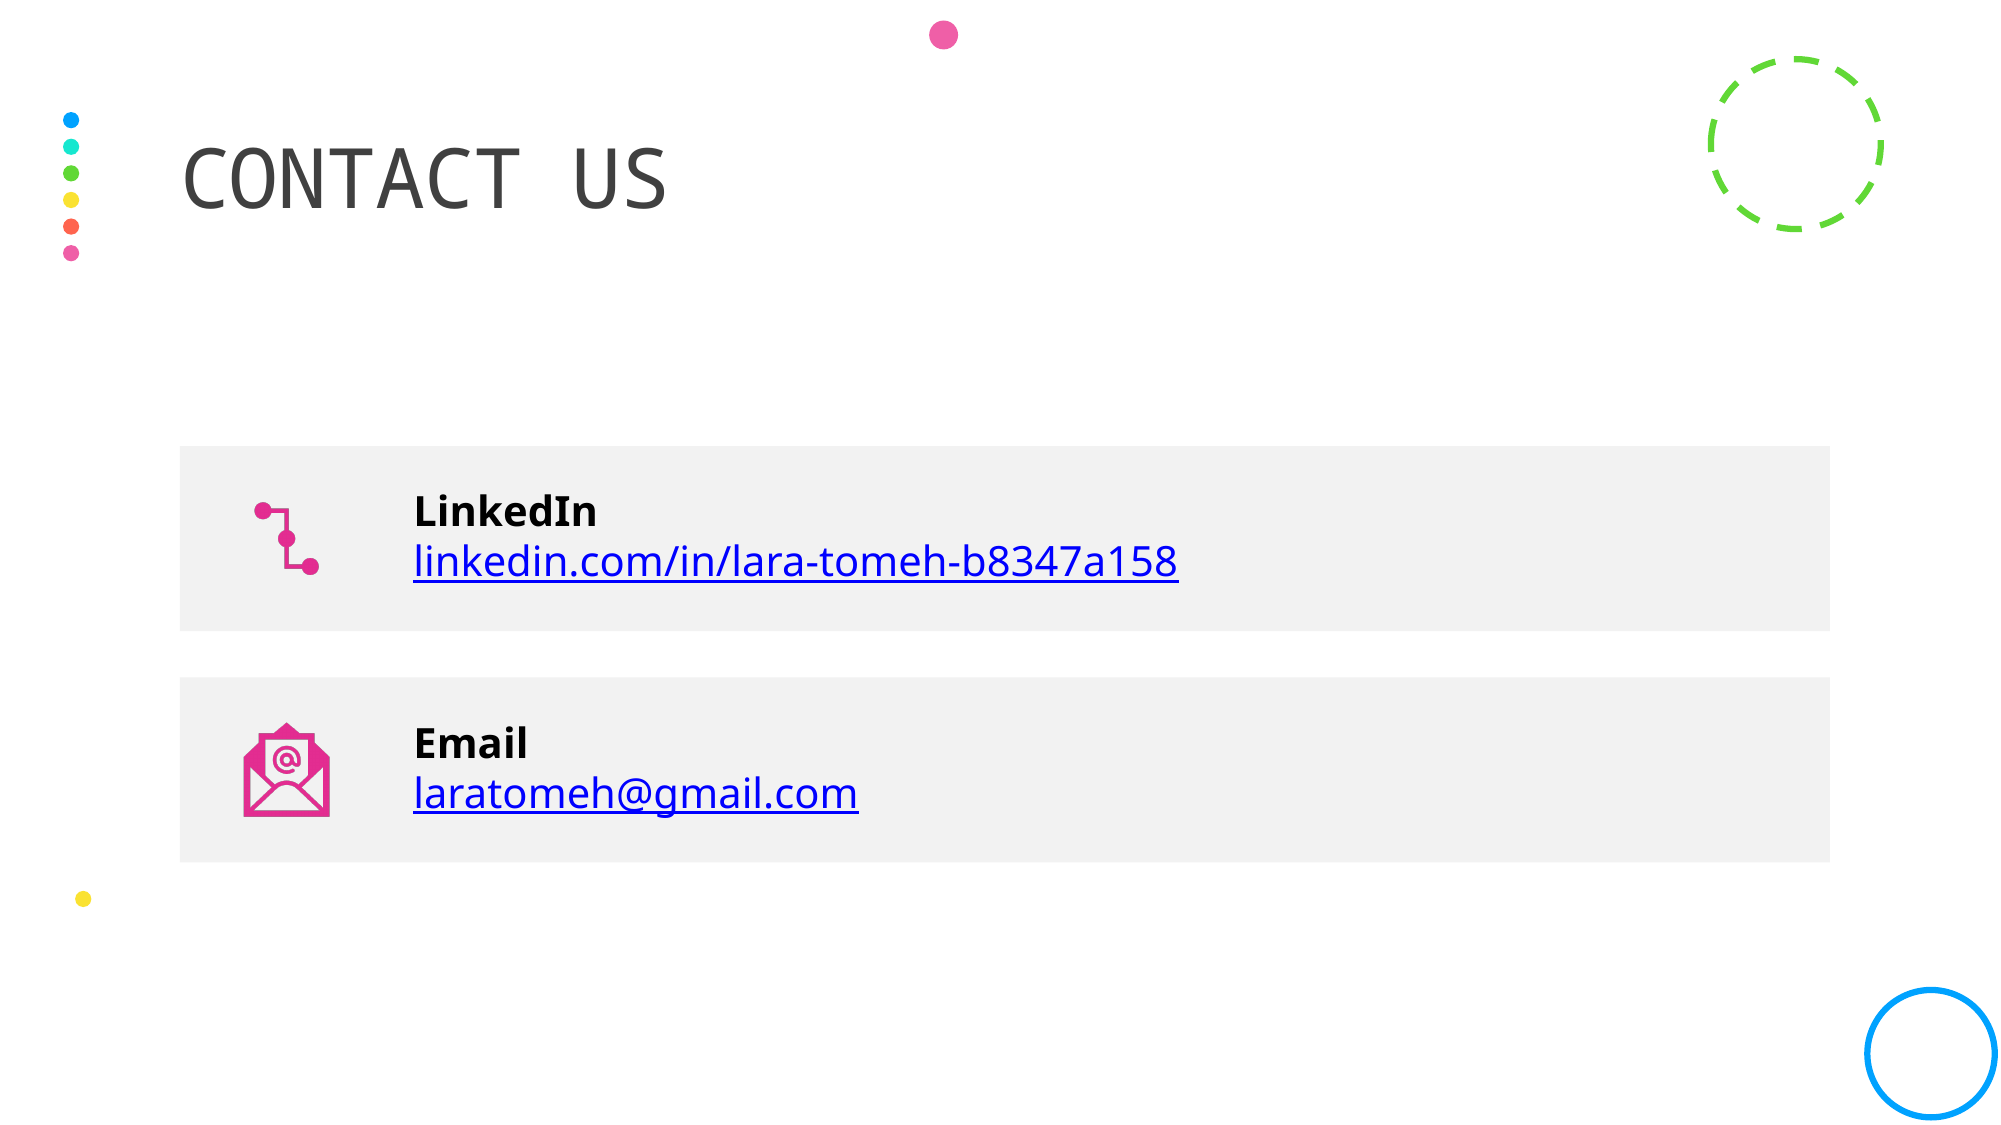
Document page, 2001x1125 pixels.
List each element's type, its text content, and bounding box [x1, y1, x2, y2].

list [179, 345, 1831, 964]
title Contact us [180, 69, 1830, 294]
